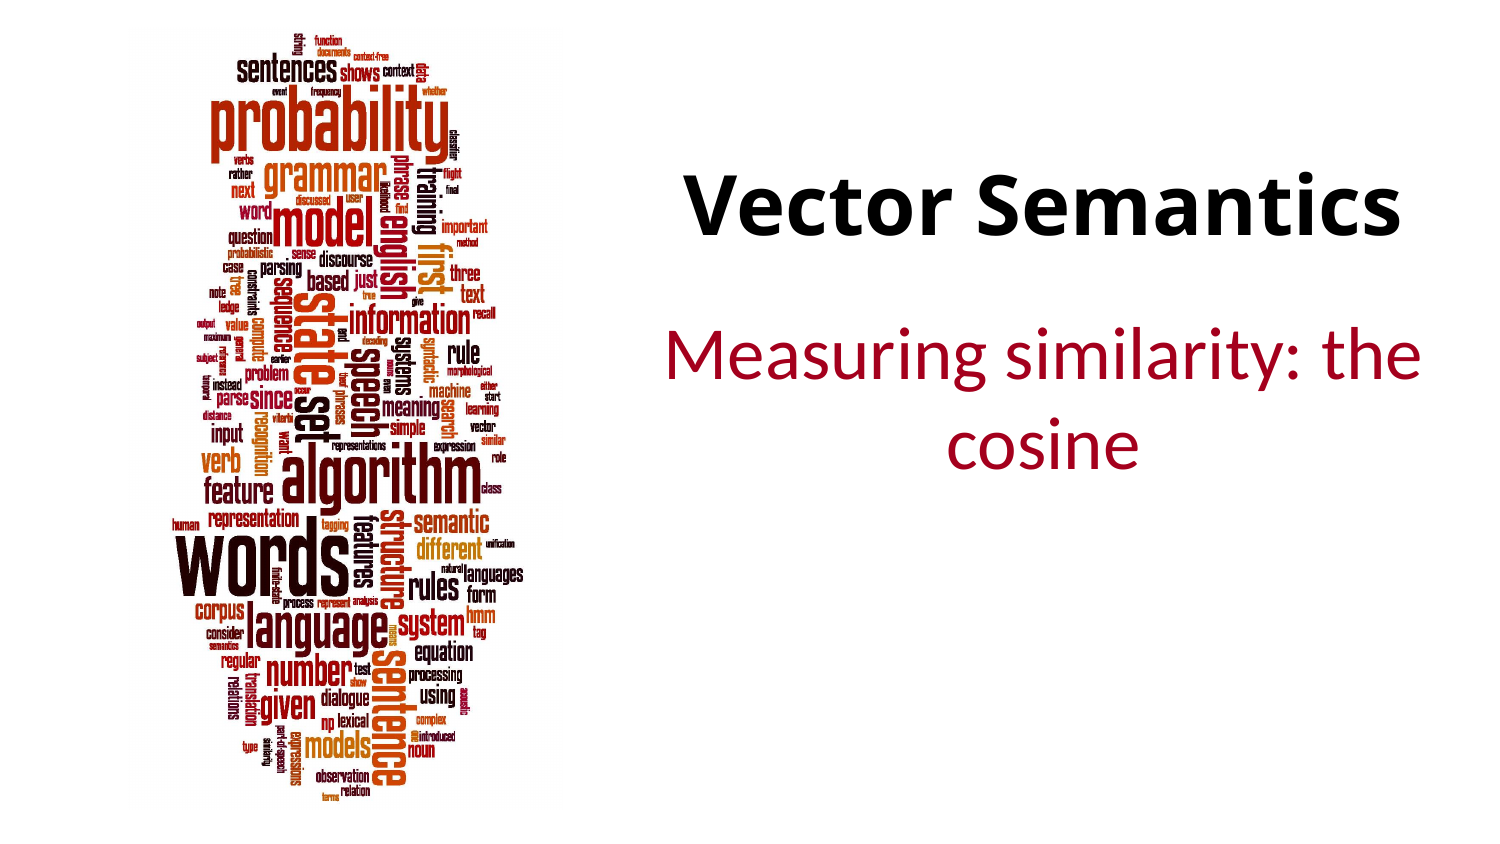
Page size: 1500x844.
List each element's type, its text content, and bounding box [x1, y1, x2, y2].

title Vector Semantics [650, 0, 1438, 260]
subtitle Measuring similarity: the cosine [624, 296, 1463, 510]
picture [128, 27, 563, 810]
